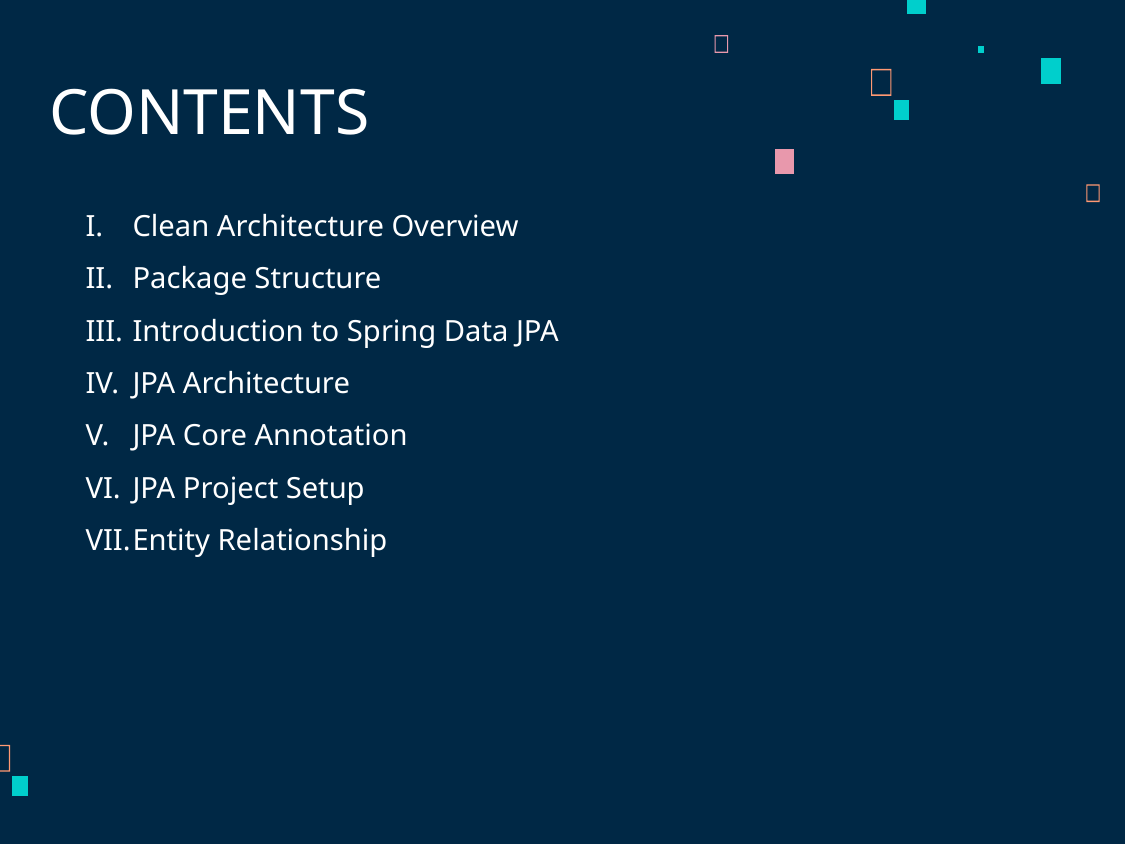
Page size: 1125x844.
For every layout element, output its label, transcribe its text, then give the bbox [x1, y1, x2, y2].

list Clean Architecture Overview Package Structure Introduction to Spring Data JPA JPA Architecture JPA Core Annotation JPA Project Setup Entity Relationship [70, 174, 1028, 796]
title CONTENTS [34, 67, 690, 163]
